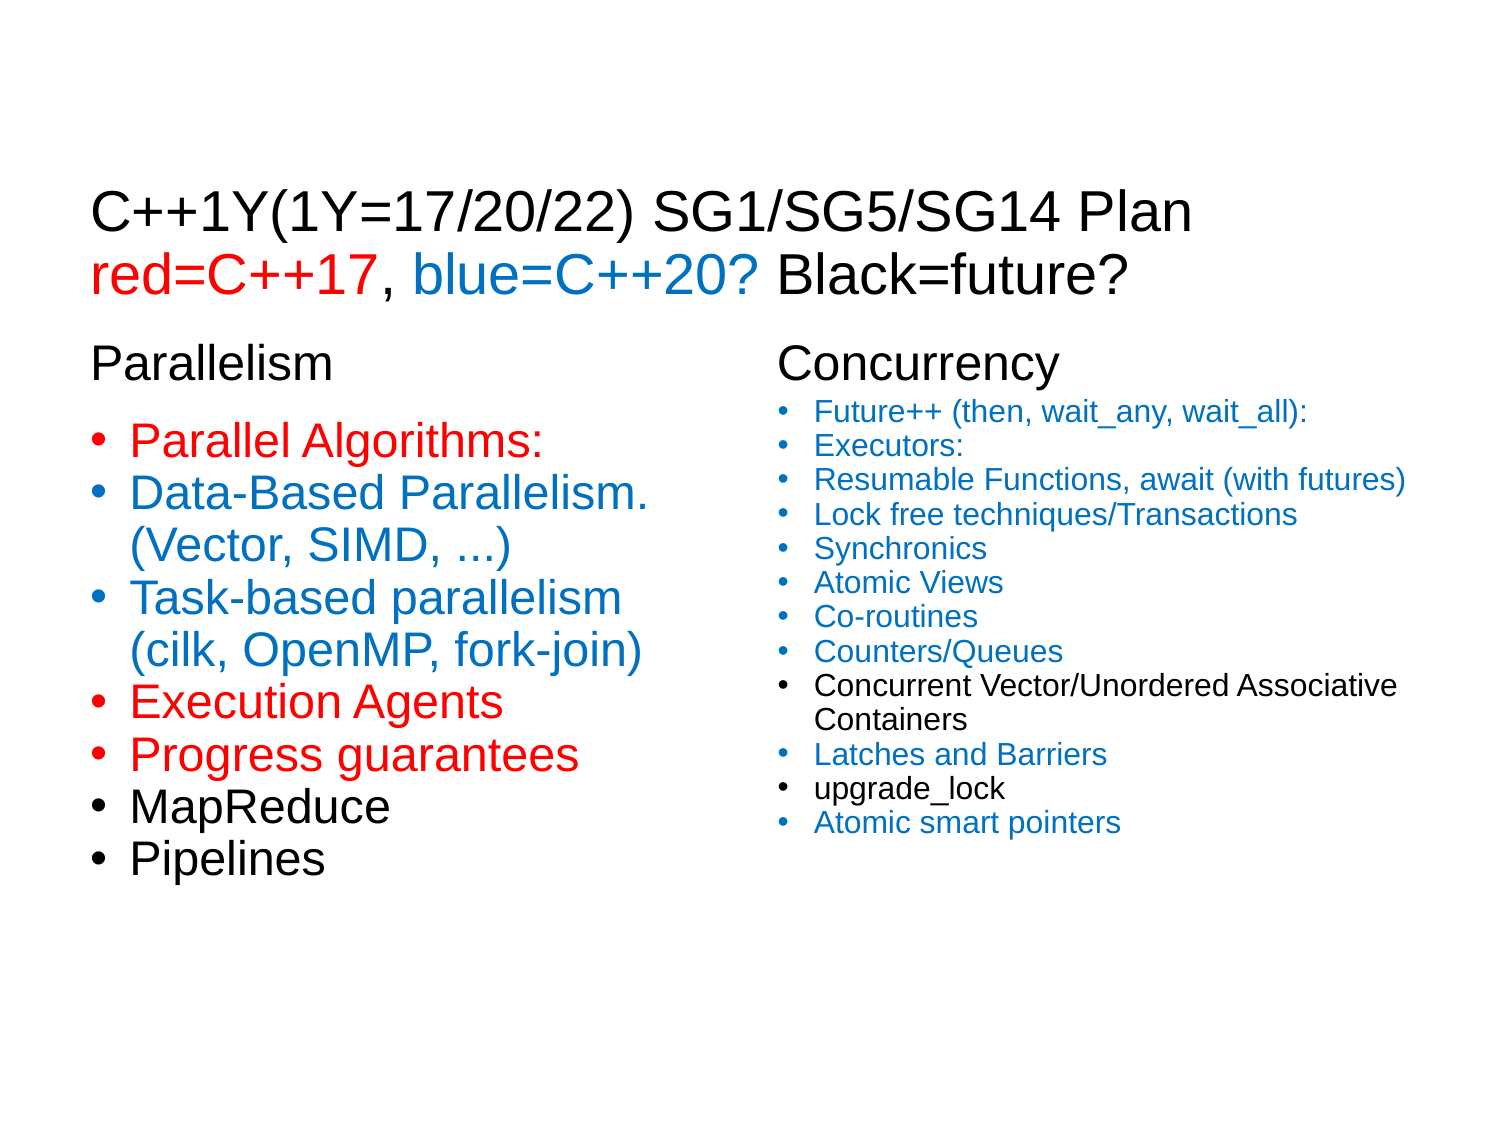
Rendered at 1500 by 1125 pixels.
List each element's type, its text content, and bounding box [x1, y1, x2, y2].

list Future++ (then, wait_any, wait_all): Executors: Resumable Functions, await (with futures) Lock free techniques/Transactions Synchronics Atomic Views Co-routines Counters/Queues Concurrent Vector/Unordered Associative Containers Latches and Barriers upgrade_lock Atomic smart pointers [762, 387, 1426, 874]
title C++1Y(1Y=17/20/22) SG1/SG5/SG14 Plan red=C++17, blue=C++20? Black=future? [75, 174, 1425, 315]
list Parallel Algorithms: Data-Based Parallelism. (Vector, SIMD, ...) Task-based parallelism (cilk, OpenMP, fork-join) Execution Agents Progress guarantees MapReduce Pipelines [75, 408, 738, 895]
list Parallelism [75, 329, 738, 408]
list Concurrency [761, 329, 1425, 408]
